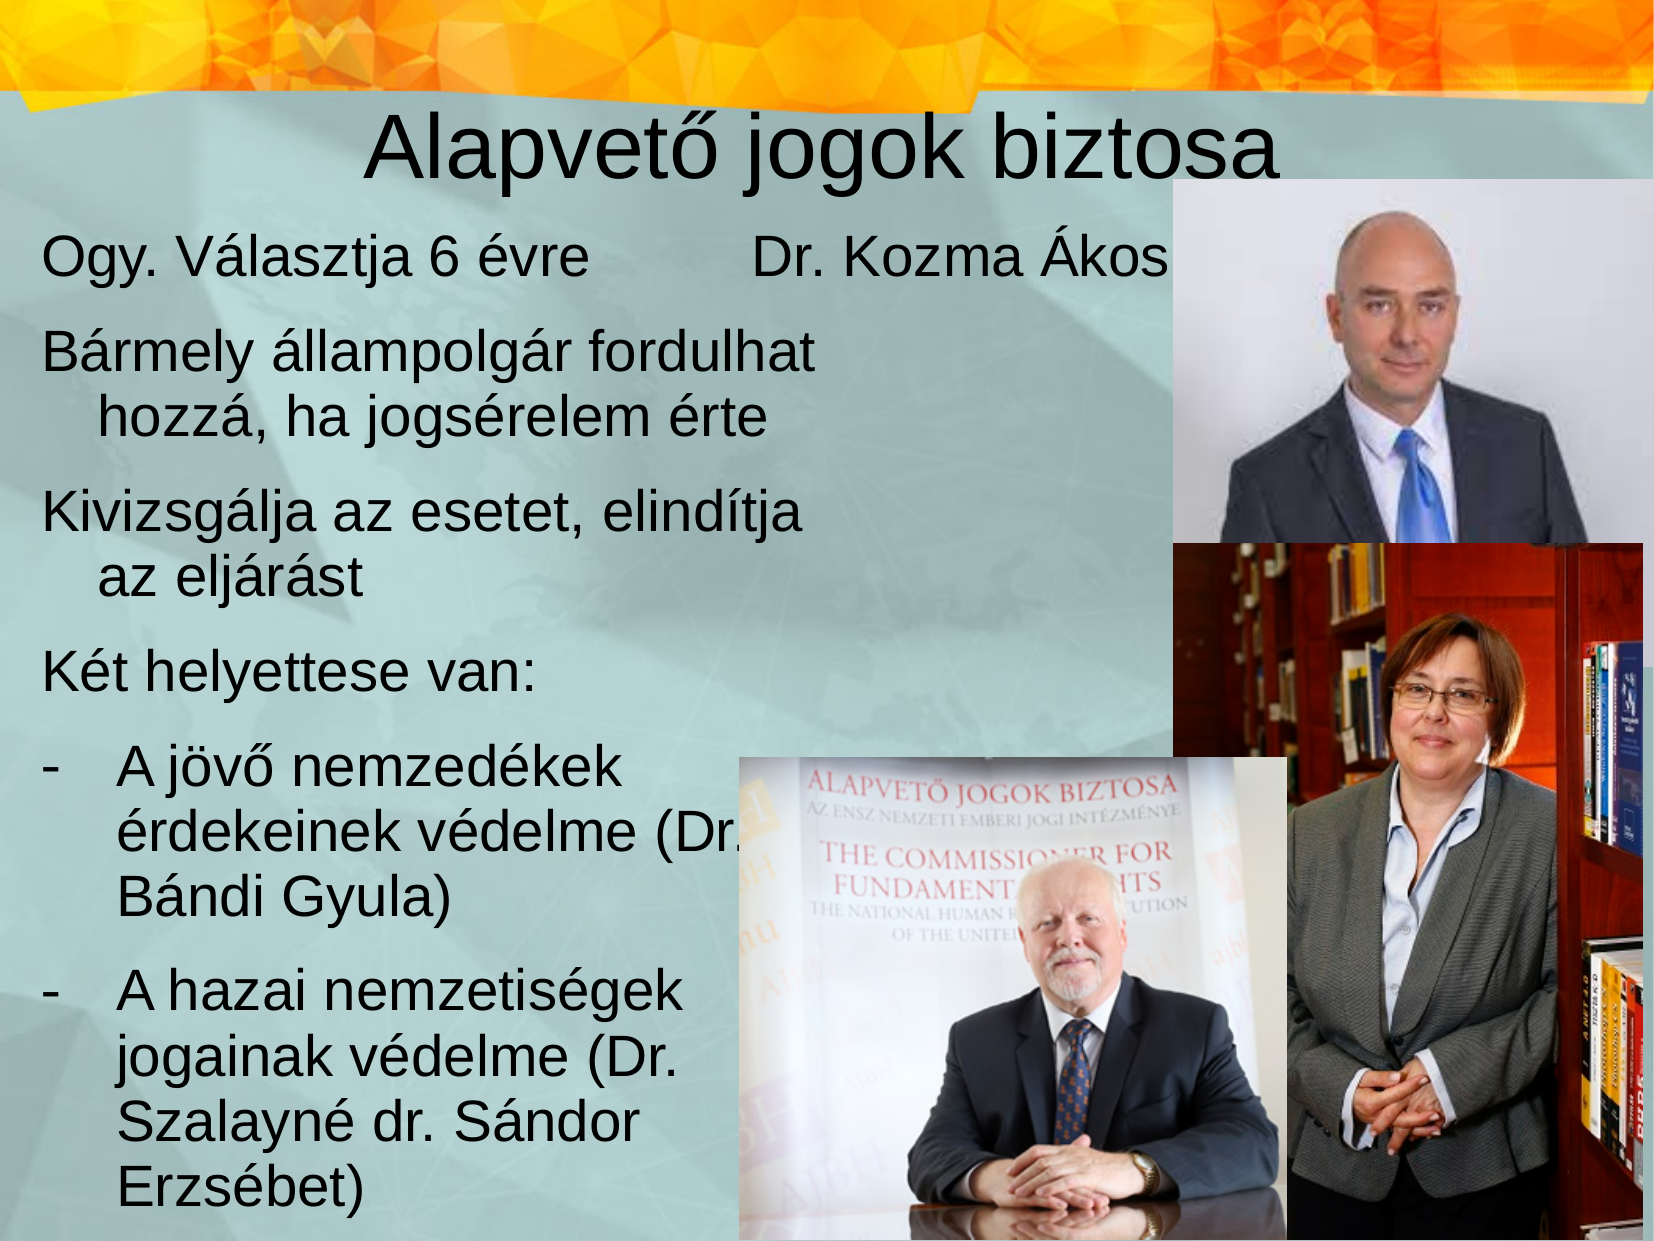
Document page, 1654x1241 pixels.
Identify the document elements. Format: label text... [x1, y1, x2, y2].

list Ogy. Választja 6 évre Bármely állampolgár fordulhat hozzá, ha jogsérelem érte Kivizsgálja az esetet, elindítja az eljárást Két helyettese van: A jövő nemzedékek érdekeinek védelme (Dr. Bándi Gyula) A hazai nemzetiségek jogainak védelme (Dr. Szalayné dr. Sándor Erzsébet) [41, 220, 751, 936]
title Alapvető jogok biztosa [82, 46, 1564, 220]
picture [0, 0, 1654, 1241]
list Dr. Kozma Ákos [751, 220, 1168, 755]
